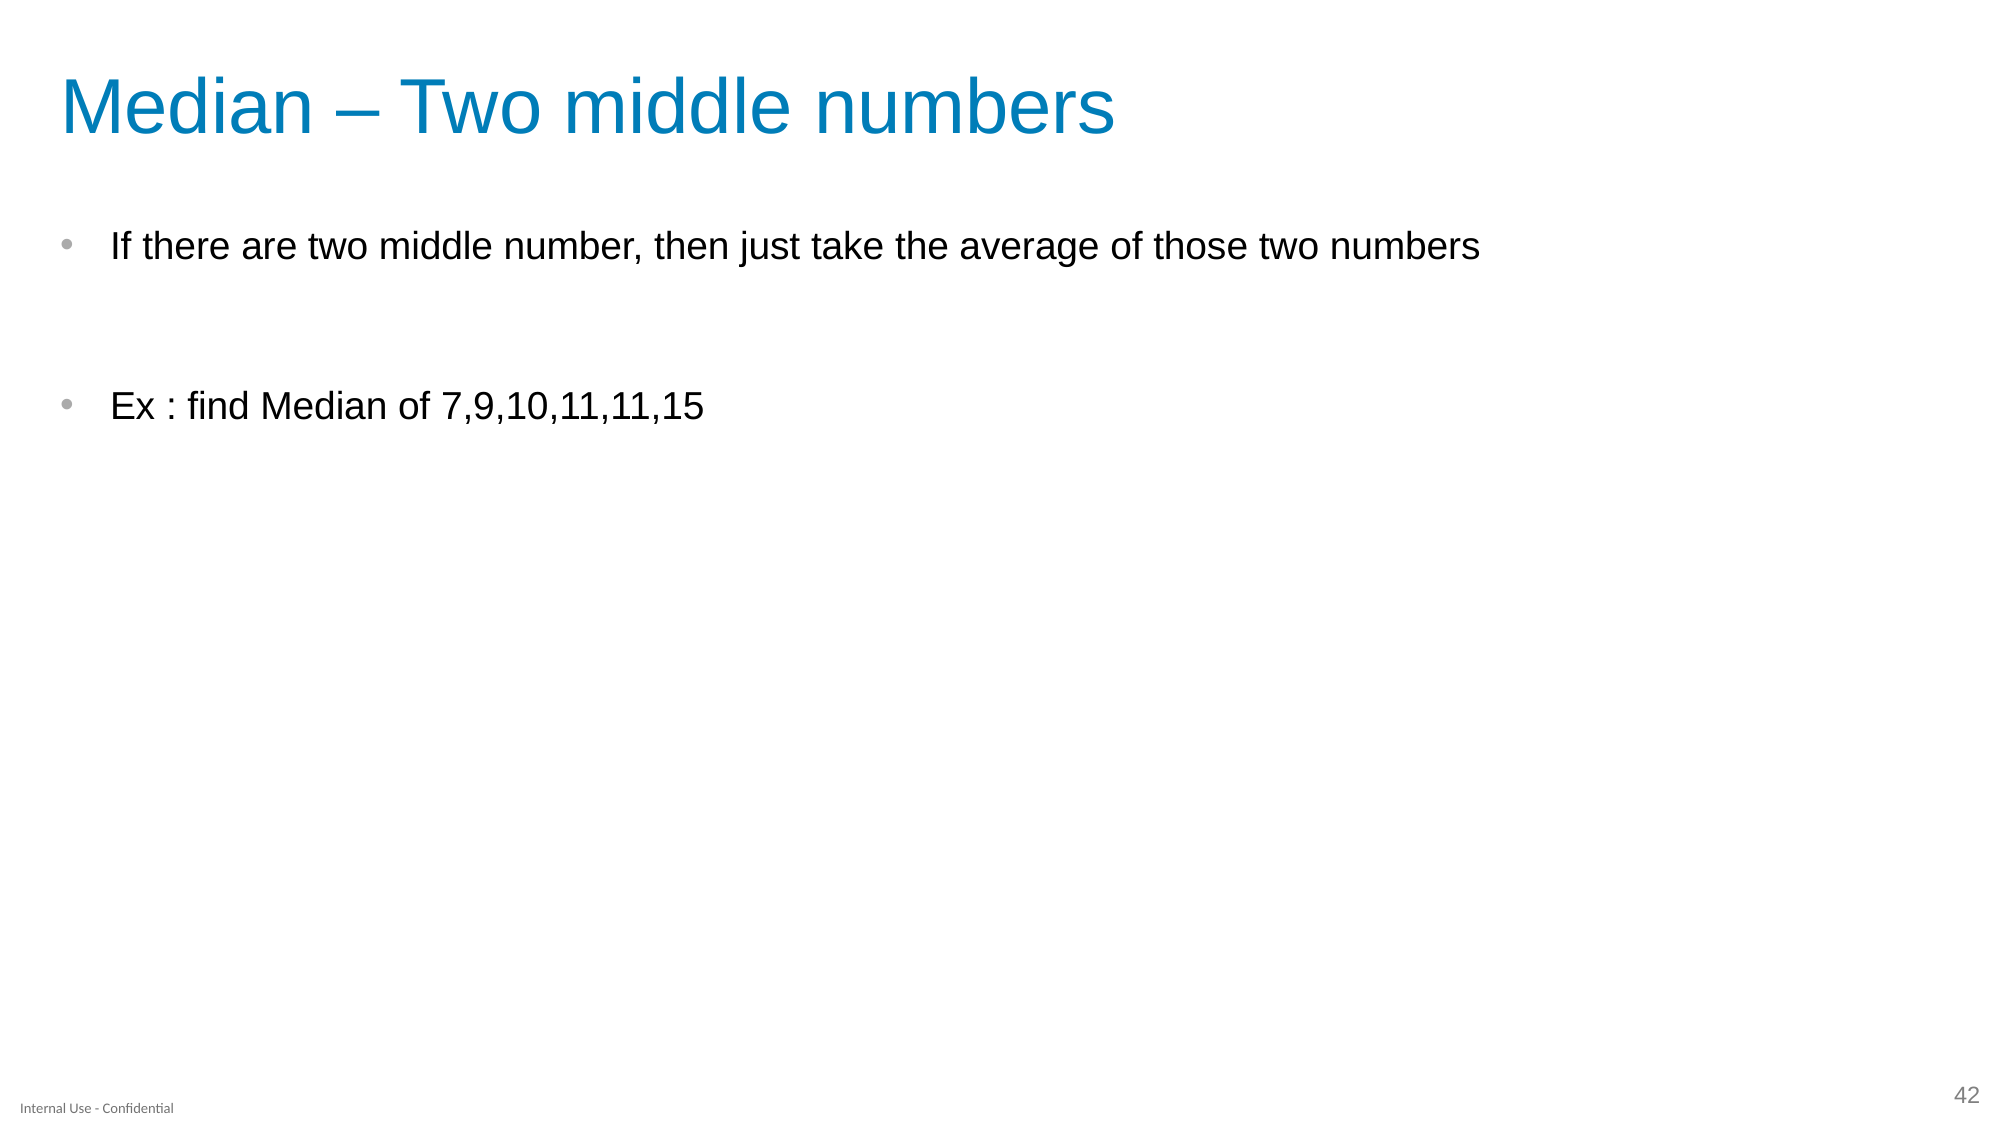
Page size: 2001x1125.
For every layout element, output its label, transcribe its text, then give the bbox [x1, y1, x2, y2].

title Median – Two middle numbers [60, 59, 1800, 200]
list If there are two middle number, then just take the average of those two numbers Ex : find Median of 7,9,10,11,11,15 [60, 220, 1800, 881]
